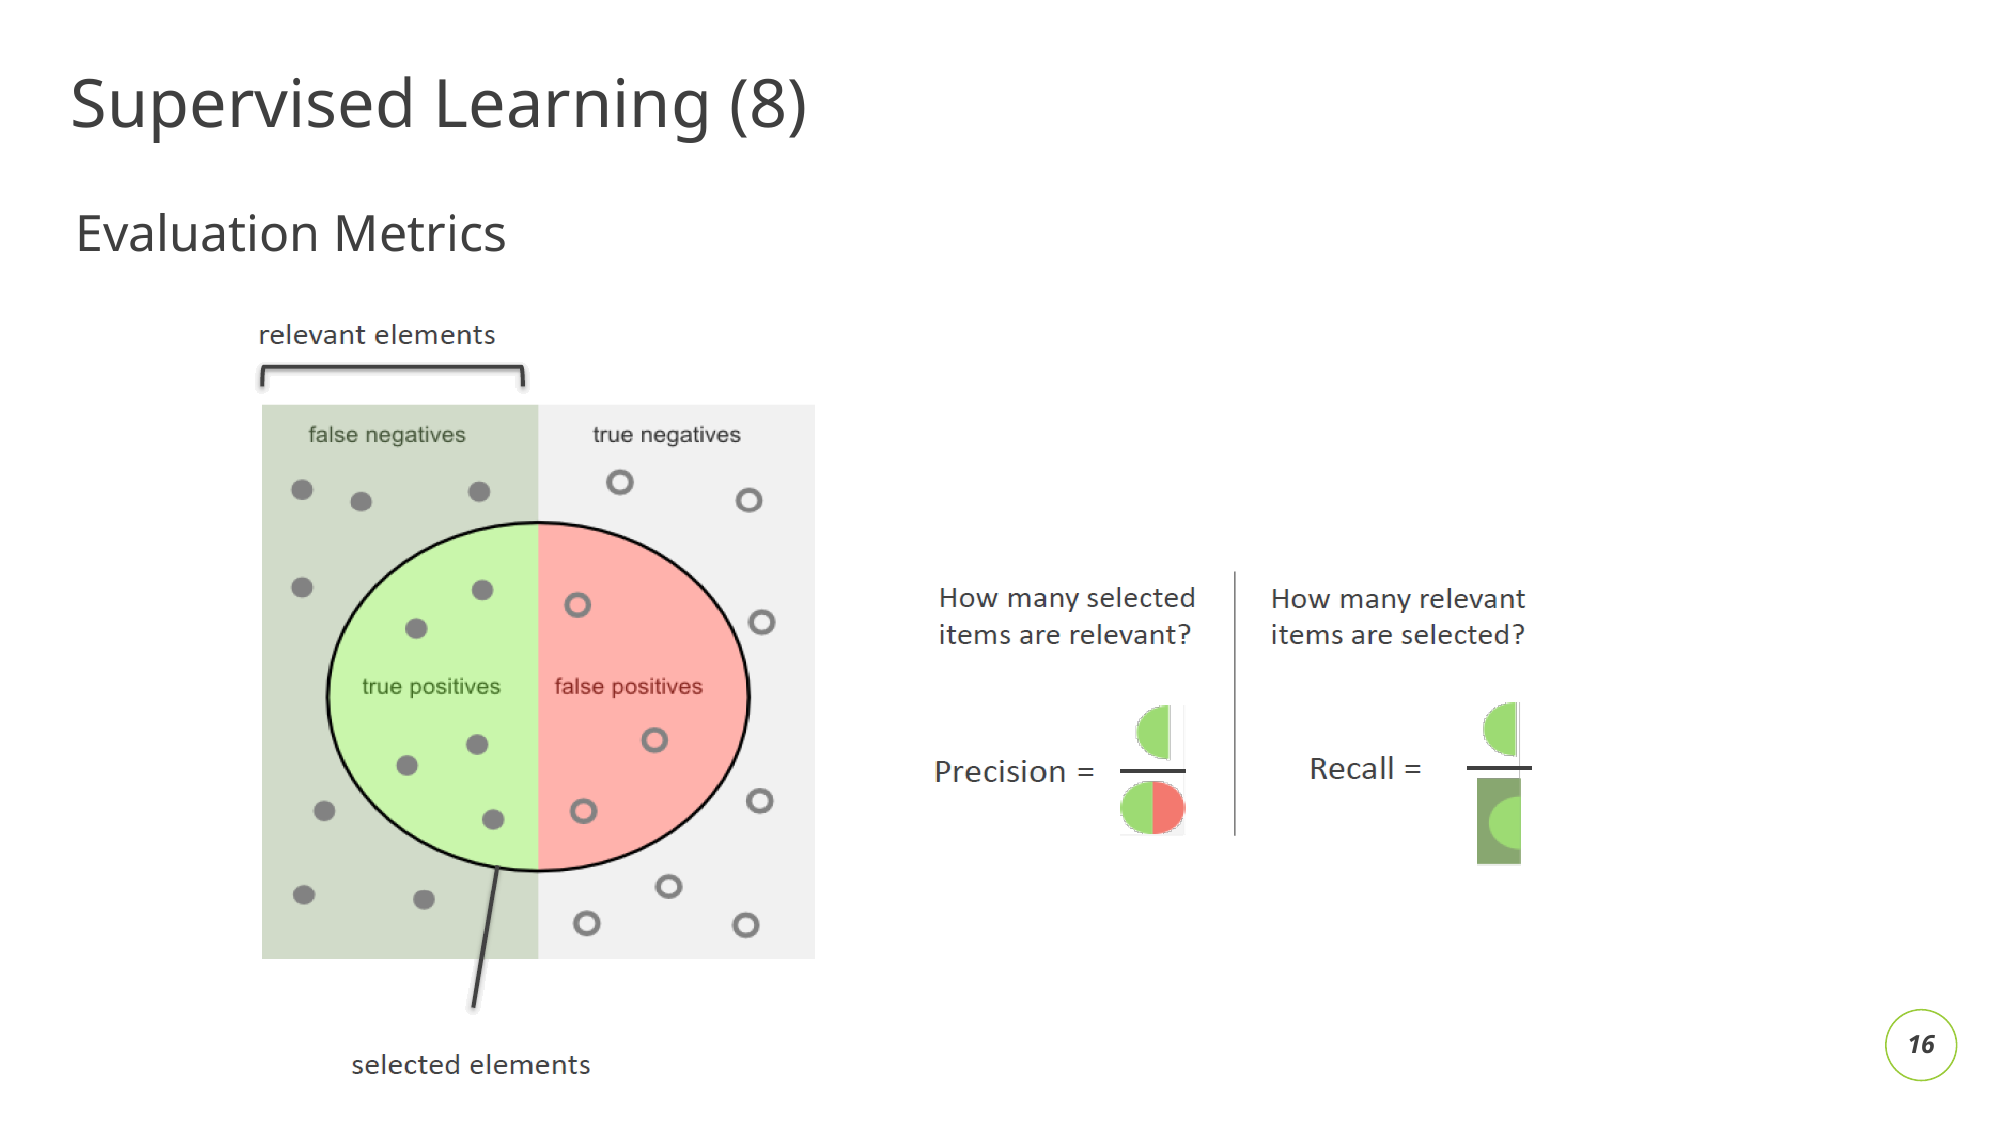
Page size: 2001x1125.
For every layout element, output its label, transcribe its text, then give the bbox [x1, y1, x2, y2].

slide_number ‹#› [1885, 1008, 1958, 1082]
title Supervised Learning (8) [70, 70, 1932, 142]
text_box Evaluation Metrics [75, 201, 1159, 284]
picture [236, 318, 1543, 1081]
